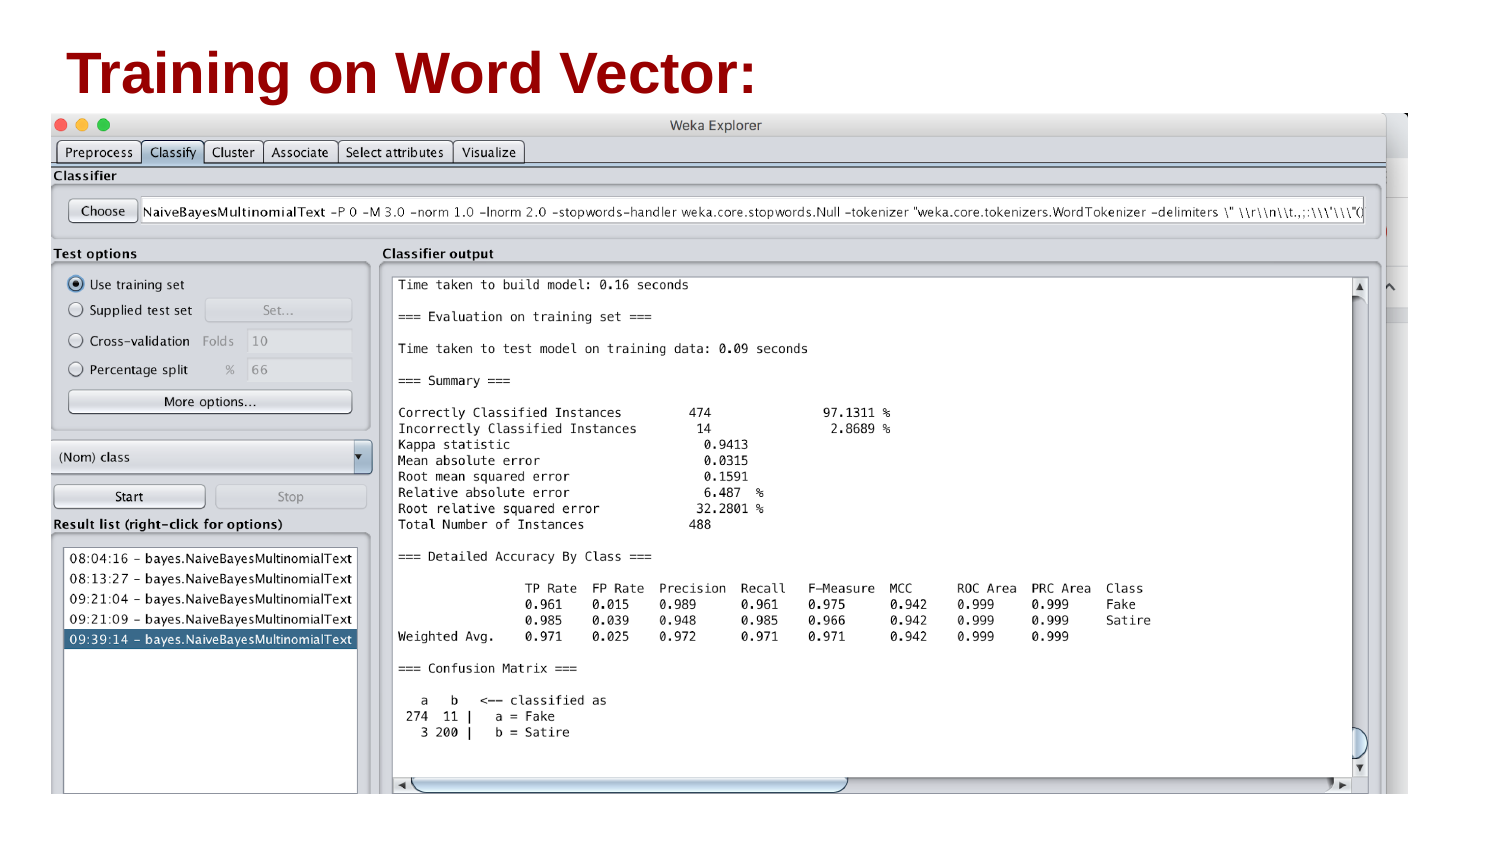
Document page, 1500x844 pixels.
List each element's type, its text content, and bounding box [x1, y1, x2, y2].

picture [50, 113, 1409, 794]
title Training on Word Vector: [51, 19, 1449, 114]
